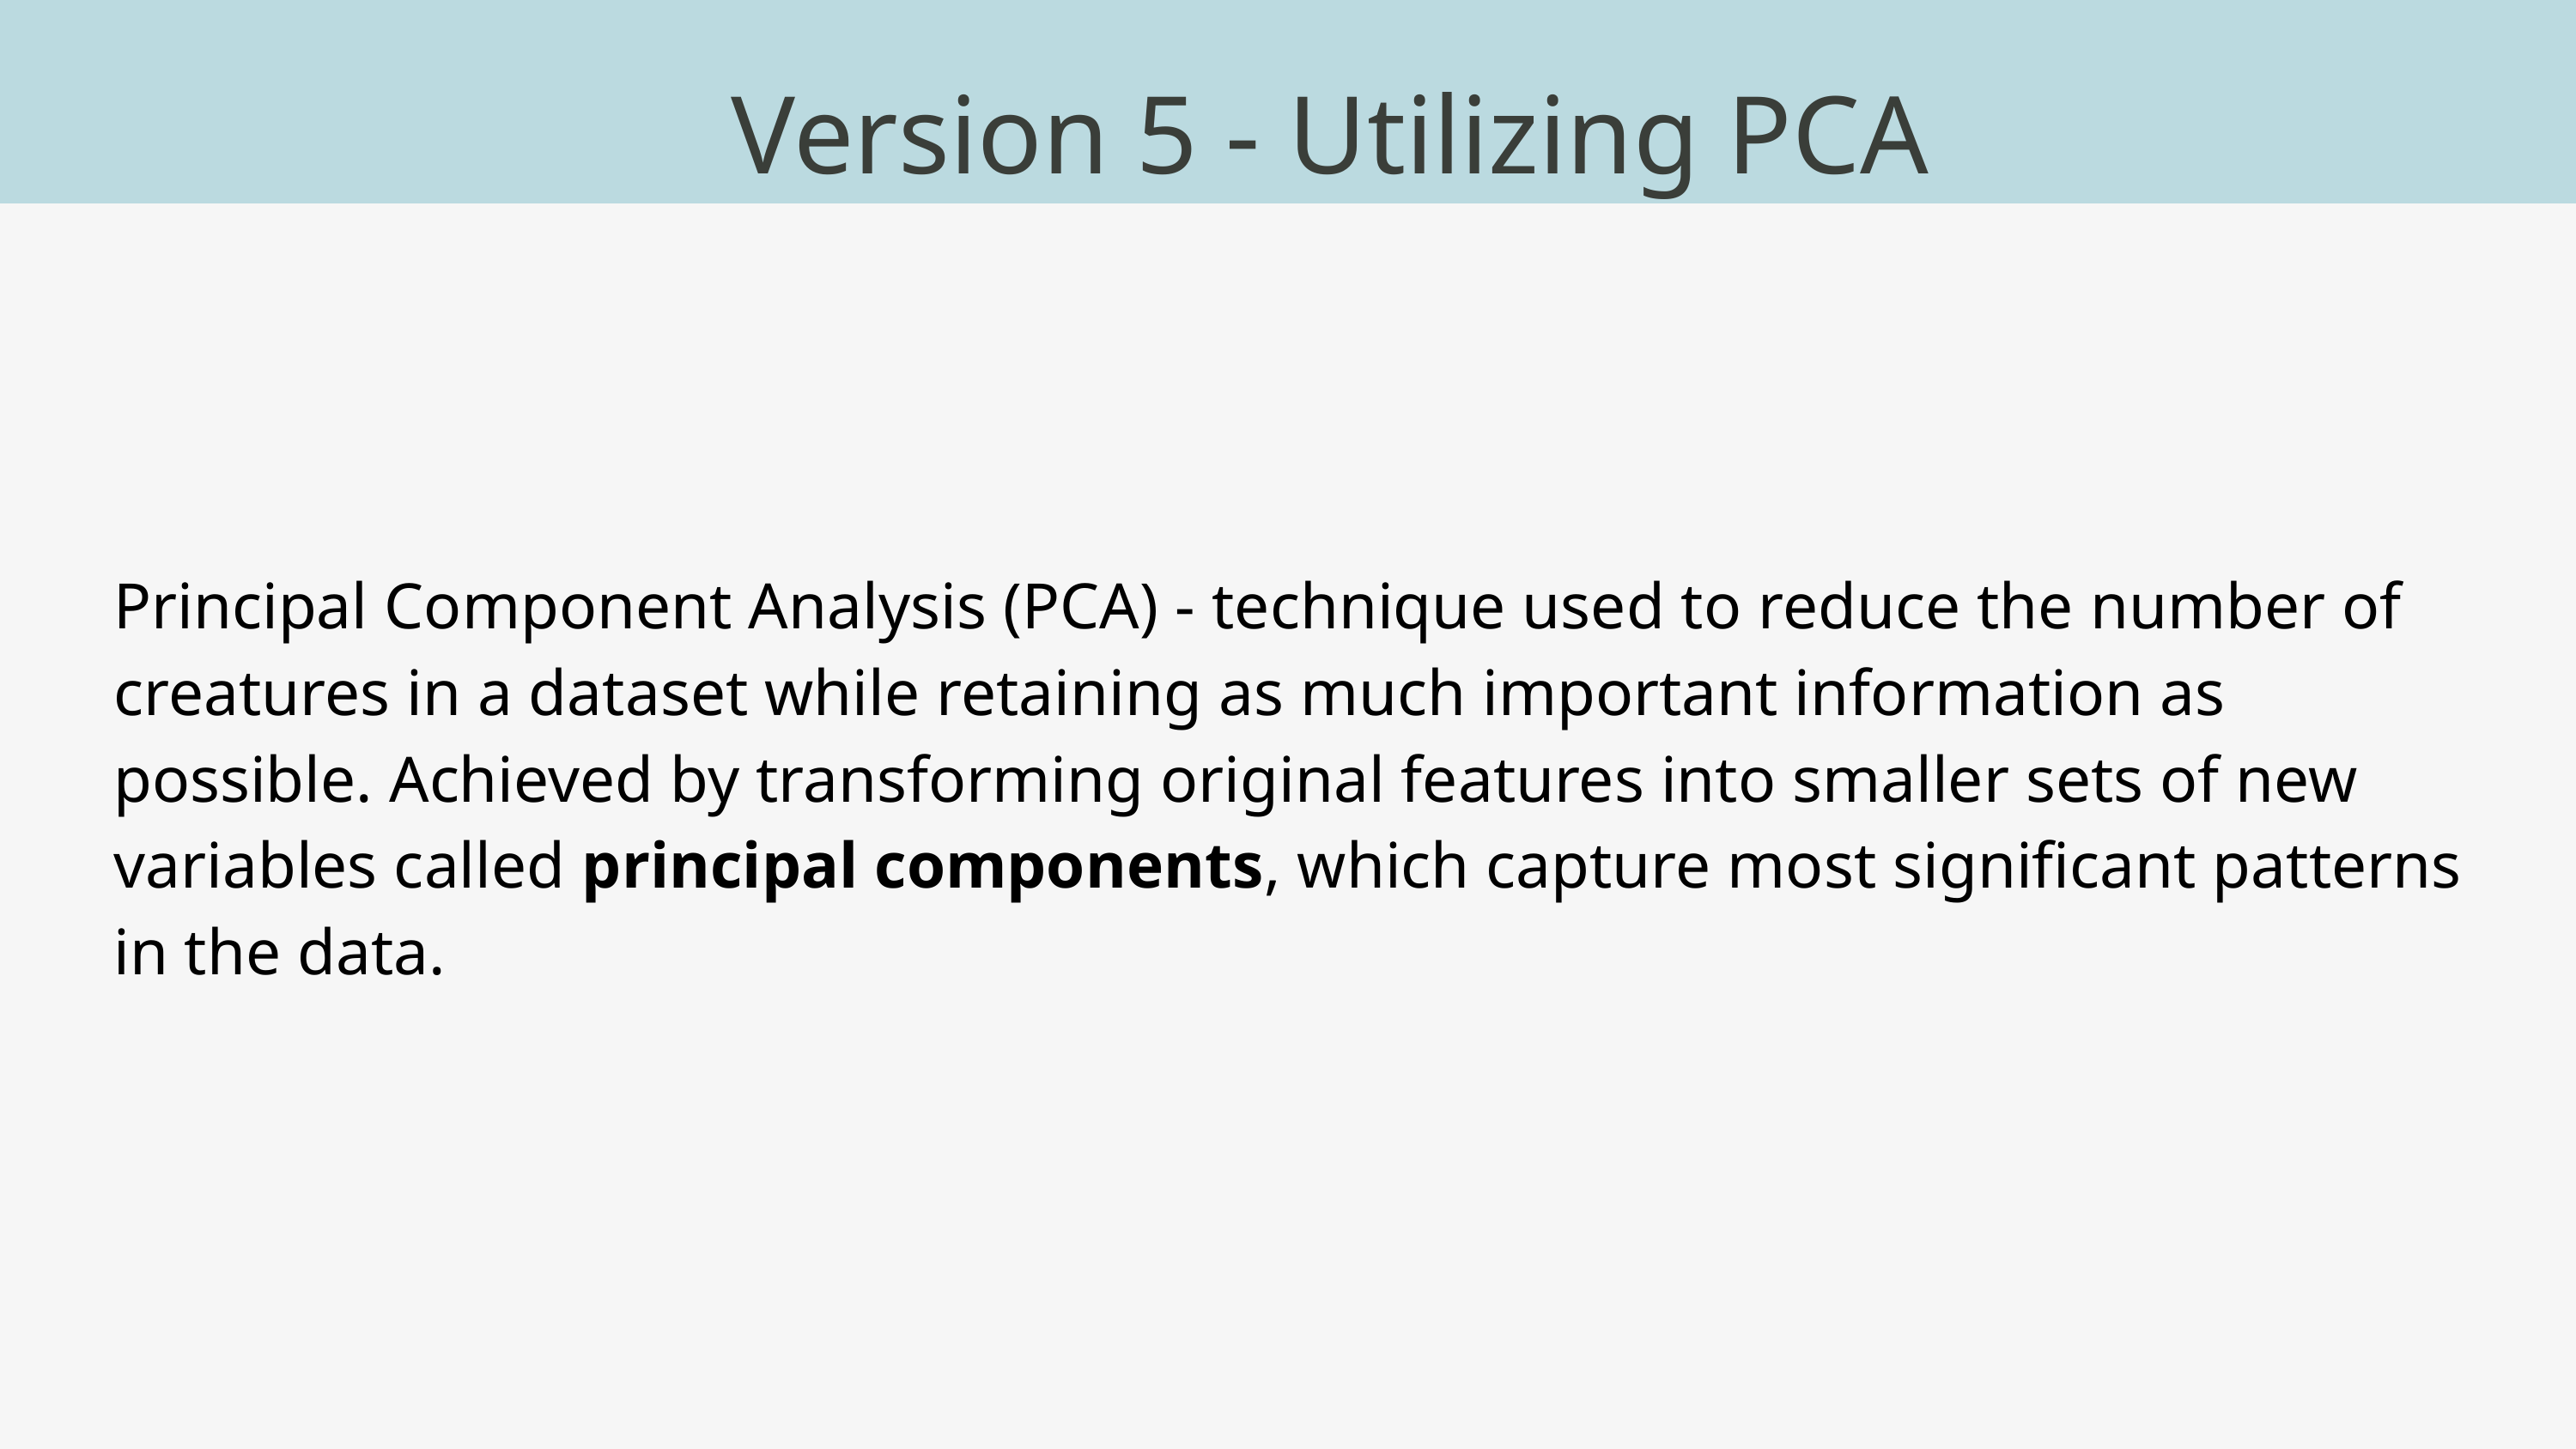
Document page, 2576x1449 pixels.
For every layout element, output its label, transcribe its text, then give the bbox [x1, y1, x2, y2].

text_box Principal Component Analysis (PCA) - technique used to reduce the number of creatures in a dataset while retaining as much important information as possible. Achieved by transforming original features into smaller sets of new variables called principal components, which capture most significant patterns in the data. [100, 542, 2476, 1000]
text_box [0, 0, 2576, 204]
